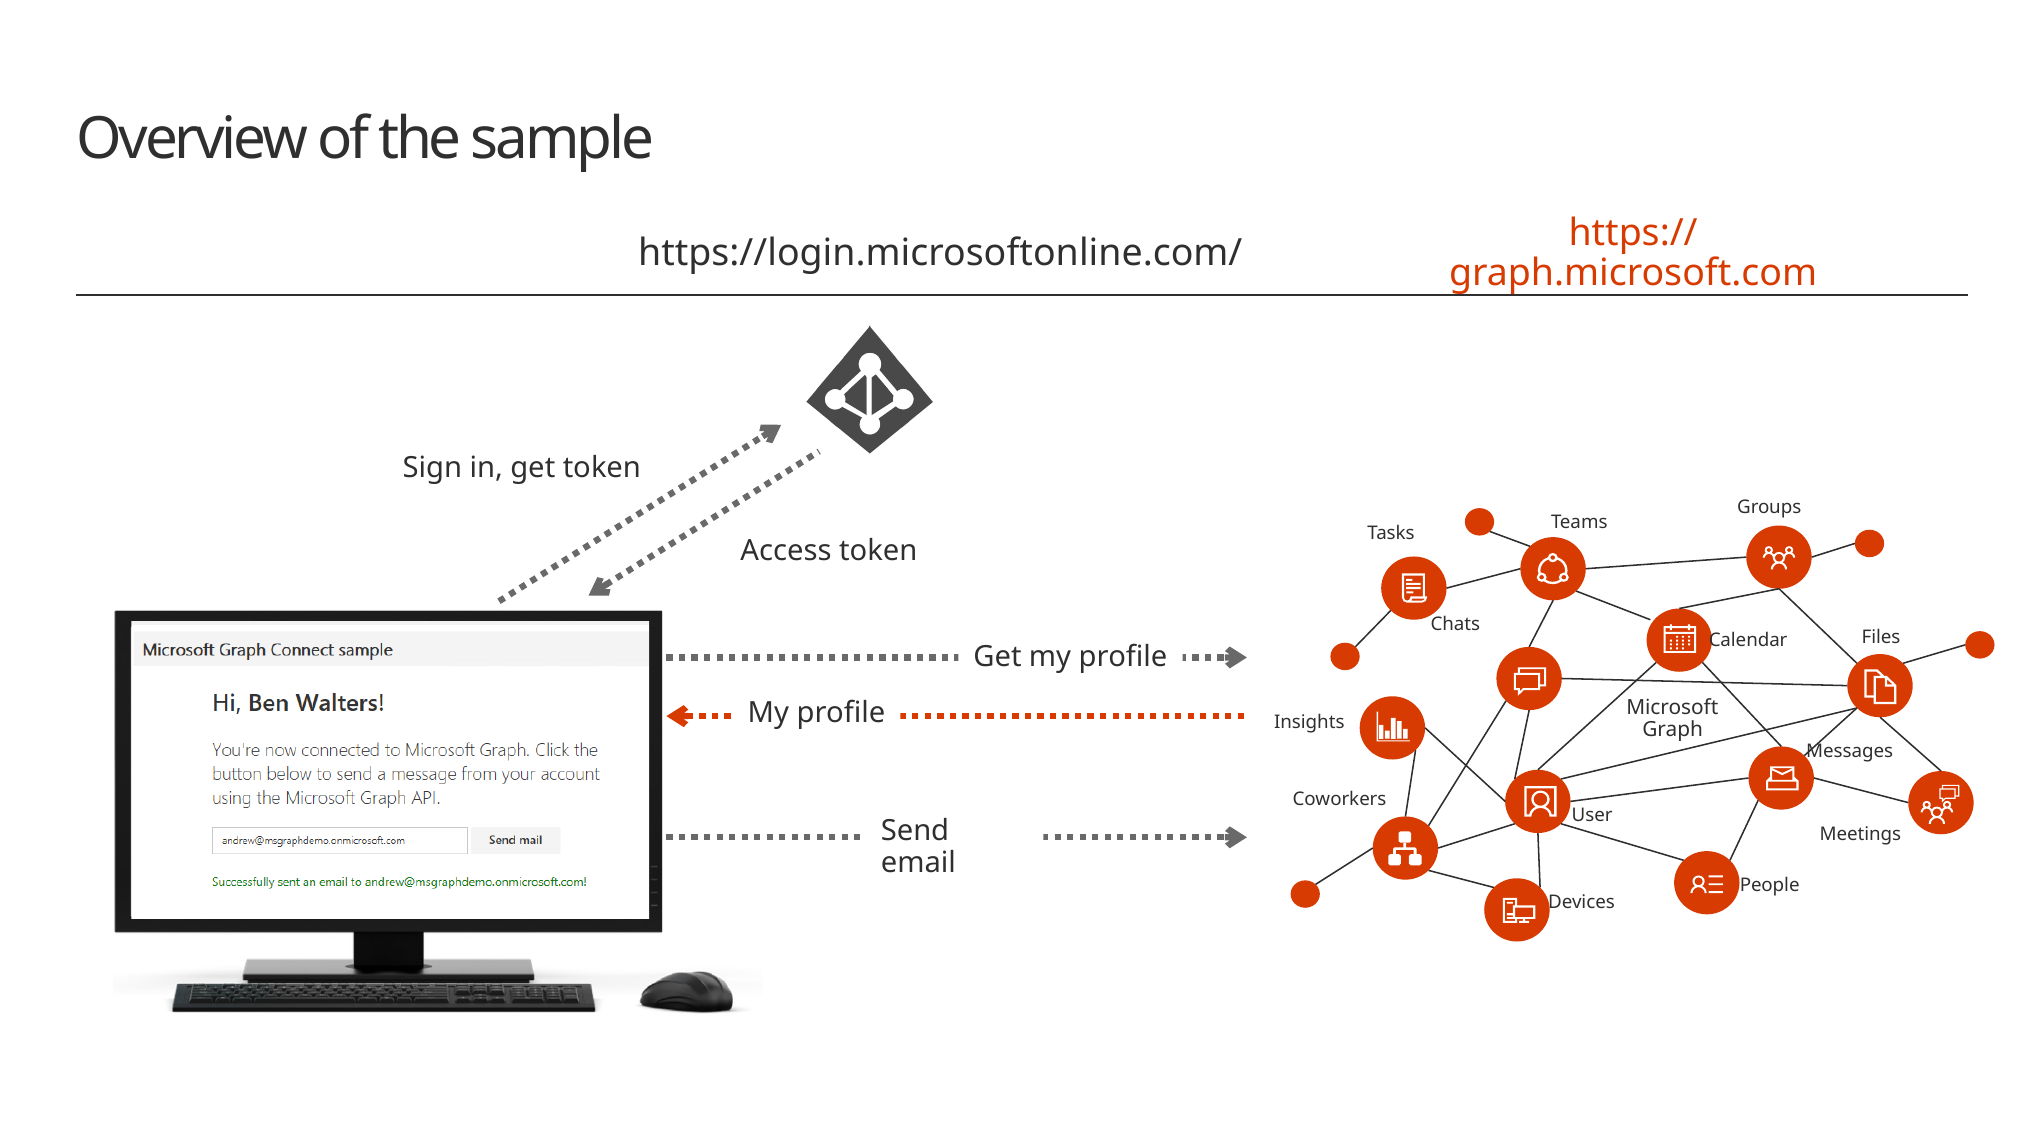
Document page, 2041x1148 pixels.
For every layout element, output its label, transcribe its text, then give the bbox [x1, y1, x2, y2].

text_box https://graph.microsoft.com [1360, 226, 1907, 280]
text_box Access token [820, 520, 933, 582]
text_box My profile [763, 717, 901, 744]
title Overview of the sample [76, 103, 1969, 172]
text_box My profile [763, 682, 901, 715]
picture [113, 610, 763, 1029]
text_box Get my profile [958, 626, 1183, 657]
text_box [1271, 487, 1995, 942]
text_box Get my profile [958, 658, 1183, 688]
text_box Send email [865, 800, 1044, 837]
text_box Send email [865, 838, 1044, 894]
picture [804, 325, 934, 454]
text_box Sign in, get token [387, 436, 516, 499]
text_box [516, 401, 764, 625]
text_box https://login.microsoftonline.com/ [565, 223, 1316, 284]
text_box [588, 451, 820, 596]
